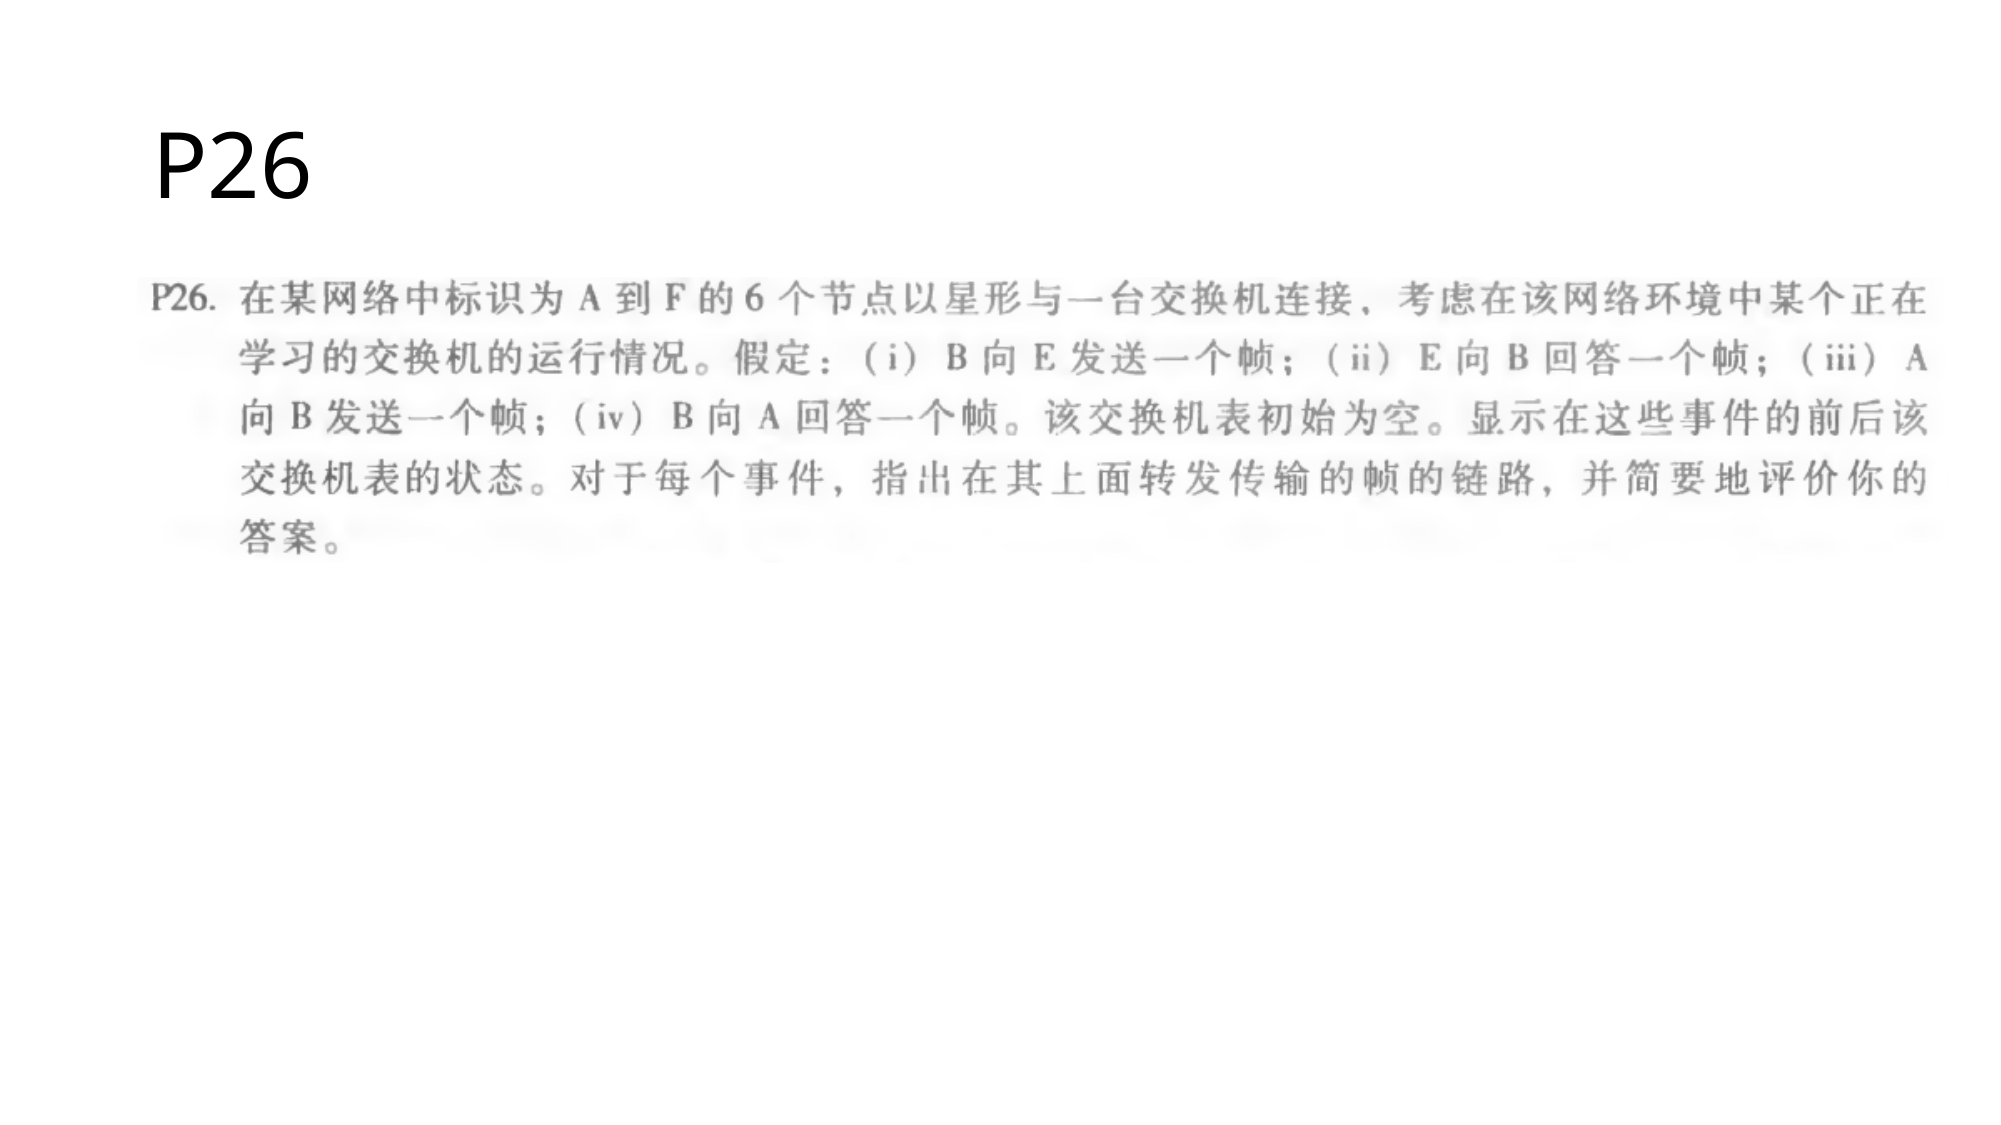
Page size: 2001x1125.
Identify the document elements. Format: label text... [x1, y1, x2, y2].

picture [137, 277, 1949, 563]
title P26 [137, 59, 1863, 277]
